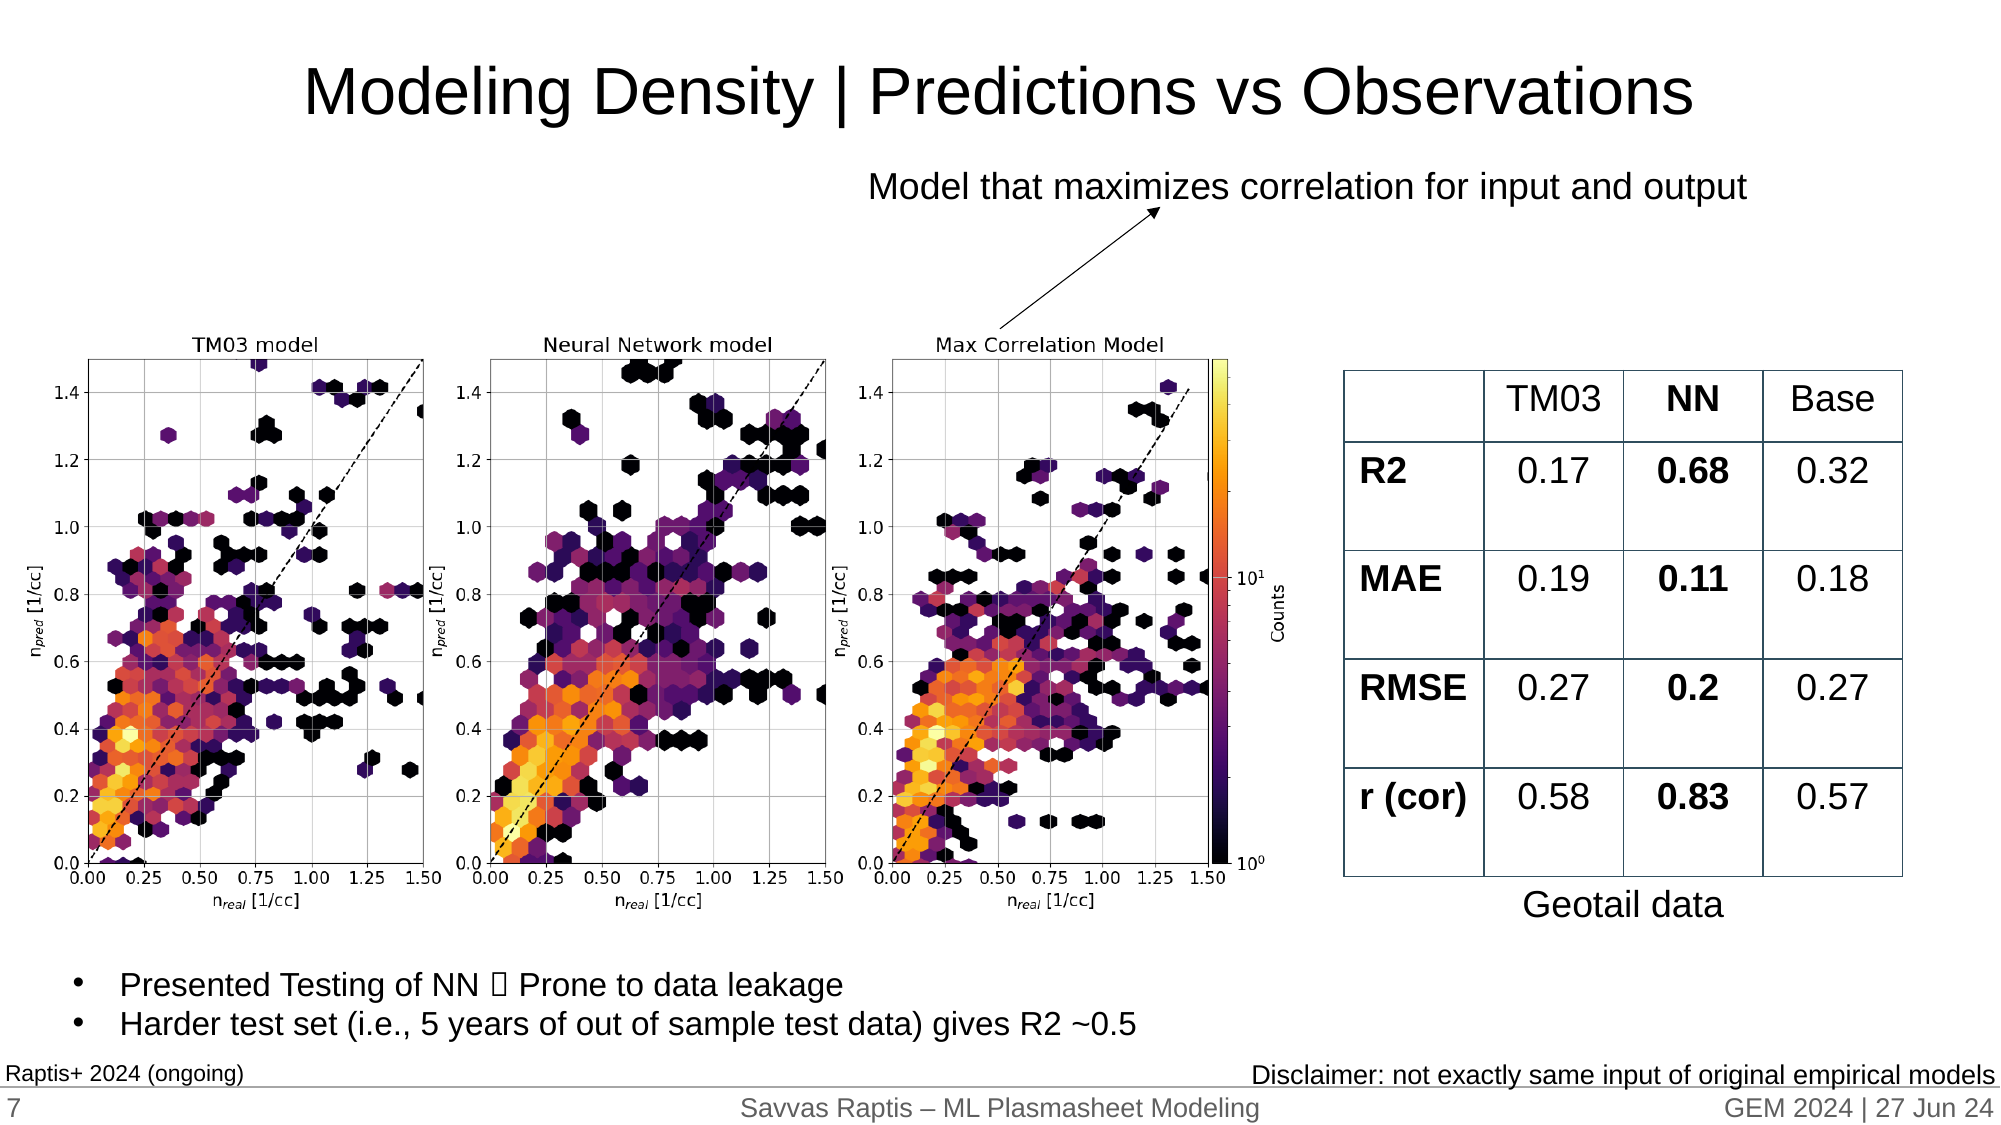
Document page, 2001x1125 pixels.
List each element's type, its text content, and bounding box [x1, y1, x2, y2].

table_cell 0.32 [1764, 443, 1902, 550]
table_cell 0.27 [1764, 660, 1902, 767]
table_cell 0.27 [1485, 660, 1623, 767]
table_cell 0.68 [1624, 443, 1762, 550]
table_cell r (cor) [1345, 769, 1483, 876]
text_box Presented Testing of NN  Prone to data leakage Harder test set (i.e., 5 years of out of sample test data) gives R2 ~0.5 [57, 955, 1154, 1050]
table_header TM03 [1485, 371, 1623, 441]
table_header [1345, 371, 1483, 441]
table_header NN [1624, 371, 1762, 441]
text_box Geotail data [1507, 872, 1740, 932]
text_box Raptis+ 2024 (ongoing) [0, 1051, 260, 1094]
table_cell 0.58 [1485, 769, 1623, 876]
table_cell 0.18 [1764, 551, 1902, 658]
text_box Disclaimer: not exactly same input of original empirical models [1236, 1049, 2000, 1097]
table_cell 0.11 [1624, 551, 1762, 658]
table_cell RMSE [1345, 660, 1483, 767]
table_header Base [1764, 371, 1902, 441]
title Modeling Density | Predictions vs Observations [137, 13, 1863, 163]
table_cell 0.2 [1624, 660, 1762, 767]
table_cell 0.57 [1764, 769, 1902, 876]
table_cell 0.83 [1624, 769, 1762, 876]
table_cell R2 [1345, 443, 1483, 550]
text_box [999, 206, 1161, 329]
table_cell 0.19 [1485, 551, 1623, 658]
table_cell MAE [1345, 551, 1483, 658]
text_box Model that maximizes correlation for input and output [853, 154, 1763, 215]
picture [18, 328, 1294, 919]
table_cell 0.17 [1485, 443, 1623, 550]
